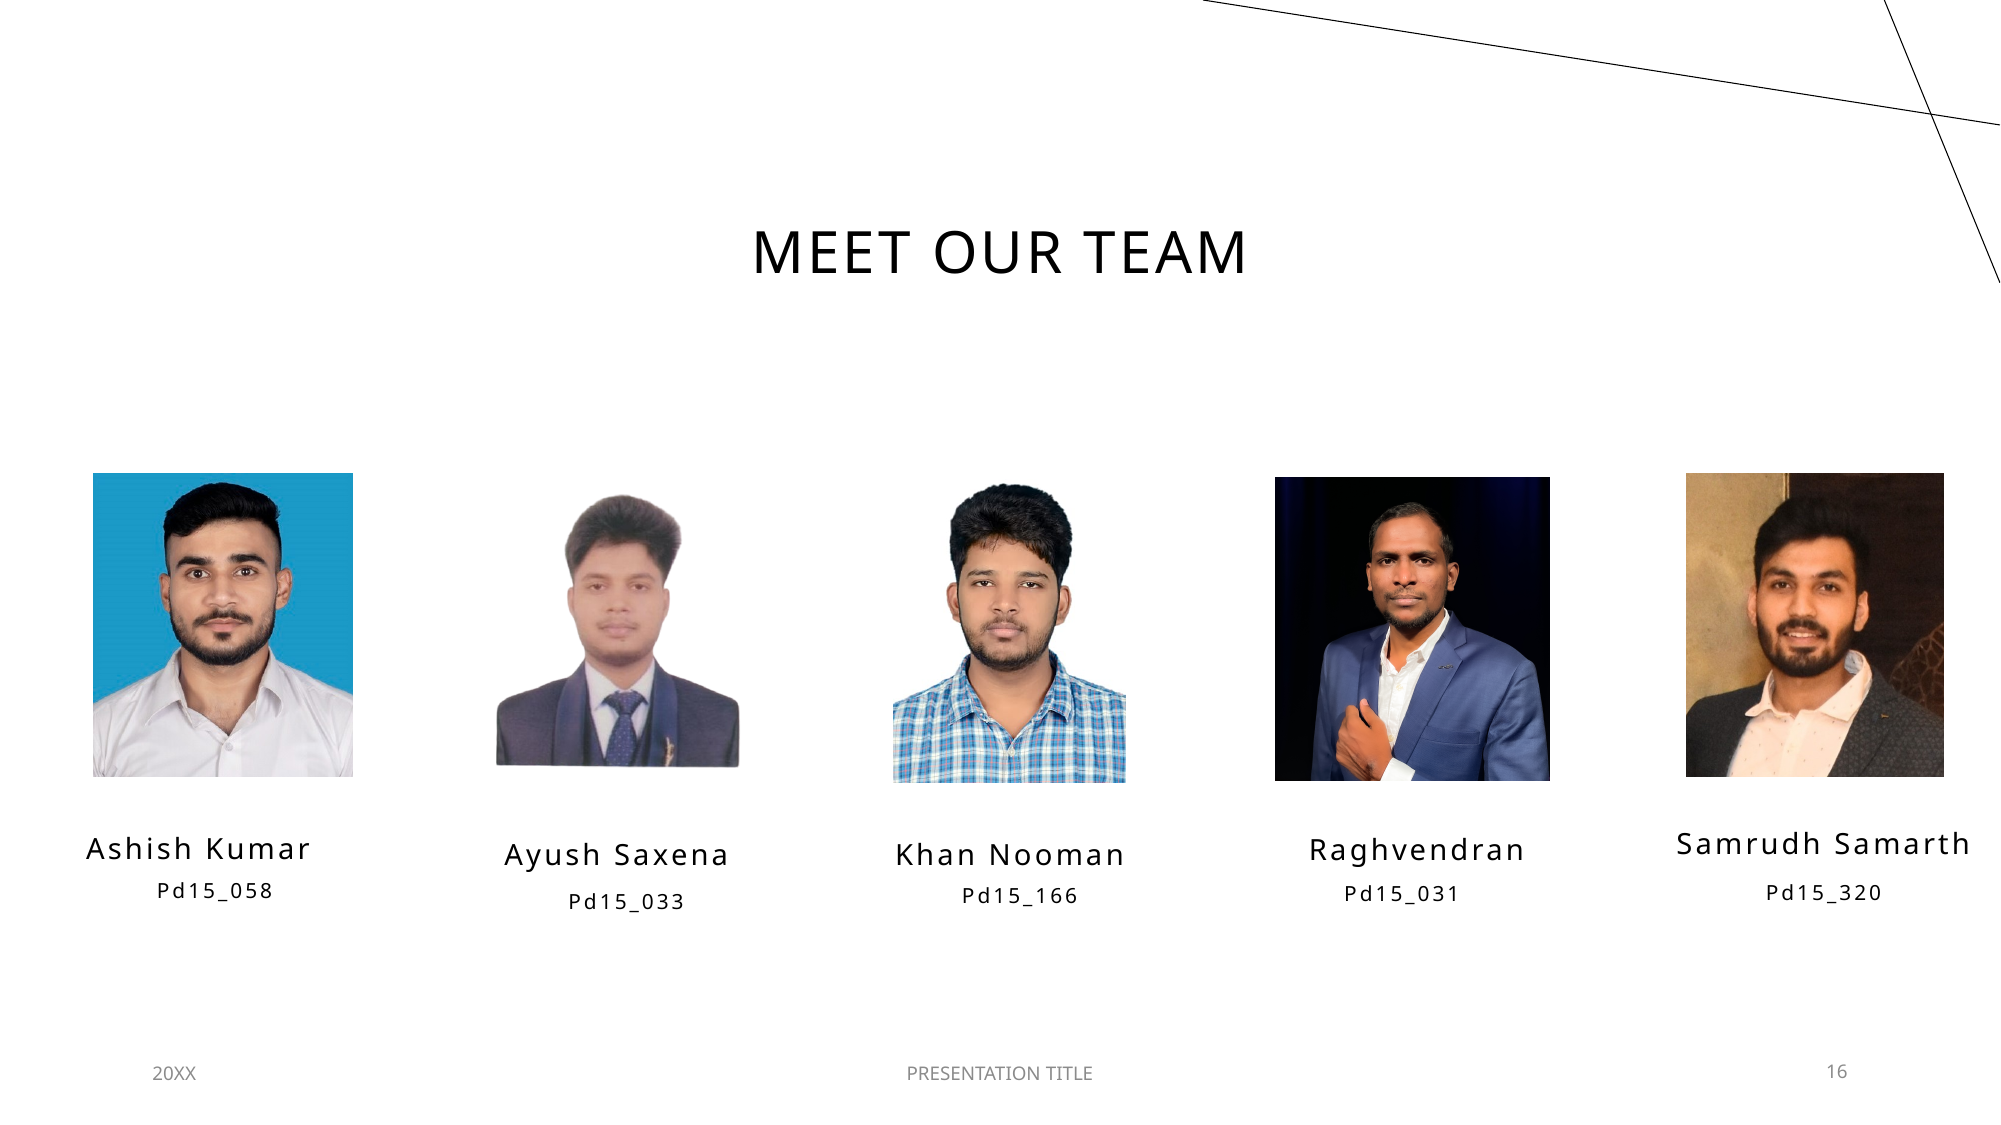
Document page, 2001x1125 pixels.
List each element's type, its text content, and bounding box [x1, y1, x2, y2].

picture [893, 479, 1126, 783]
text_box Pd15_031 [1250, 876, 1554, 933]
list Pd15_033 [473, 884, 779, 941]
text_box Raghvendran [1226, 822, 1607, 879]
list Ashish Kumar [13, 821, 394, 879]
picture [1275, 477, 1550, 781]
list Pd15_320 [1672, 874, 1975, 932]
list Khan Nooman [819, 828, 1200, 885]
title MEET OUR TEAM [309, 146, 1691, 364]
picture [487, 479, 745, 783]
picture [1686, 473, 1945, 777]
list Samrudh Samarth [1633, 817, 2000, 874]
list Ayush Saxena [425, 828, 808, 885]
footer PRESENTATION TITLE [662, 1042, 1338, 1103]
picture [93, 473, 353, 777]
slide_number 16 [1412, 1042, 1863, 1103]
list Pd15_166 [867, 878, 1171, 935]
list Pd15_058 [63, 873, 366, 930]
slide_number 20XX [137, 1042, 588, 1103]
